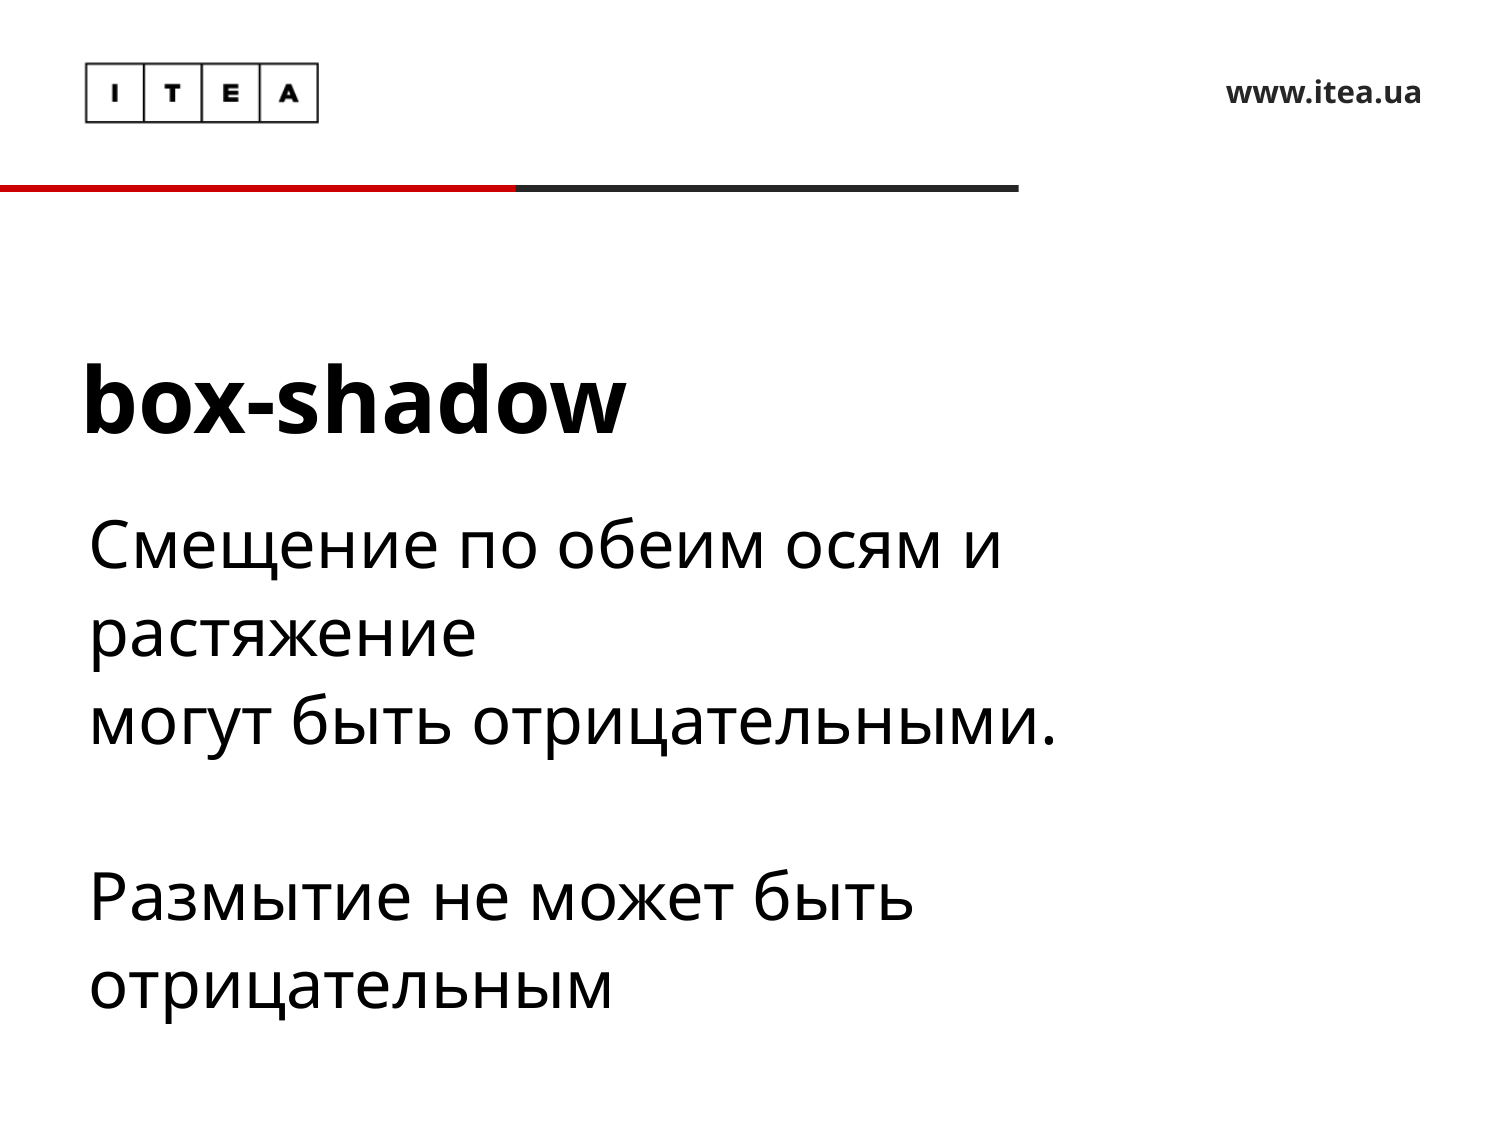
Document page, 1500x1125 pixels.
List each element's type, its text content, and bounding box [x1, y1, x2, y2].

list Смещение по обеим осям и растяжение могут быть отрицательными. Размытие не может быть отрицательным [74, 486, 1416, 1036]
picture [57, 49, 344, 133]
title box-shadow [65, 323, 1425, 421]
text_box [516, 185, 1019, 192]
text_box [0, 185, 516, 192]
text_box www.itea.ua [1172, 66, 1477, 115]
